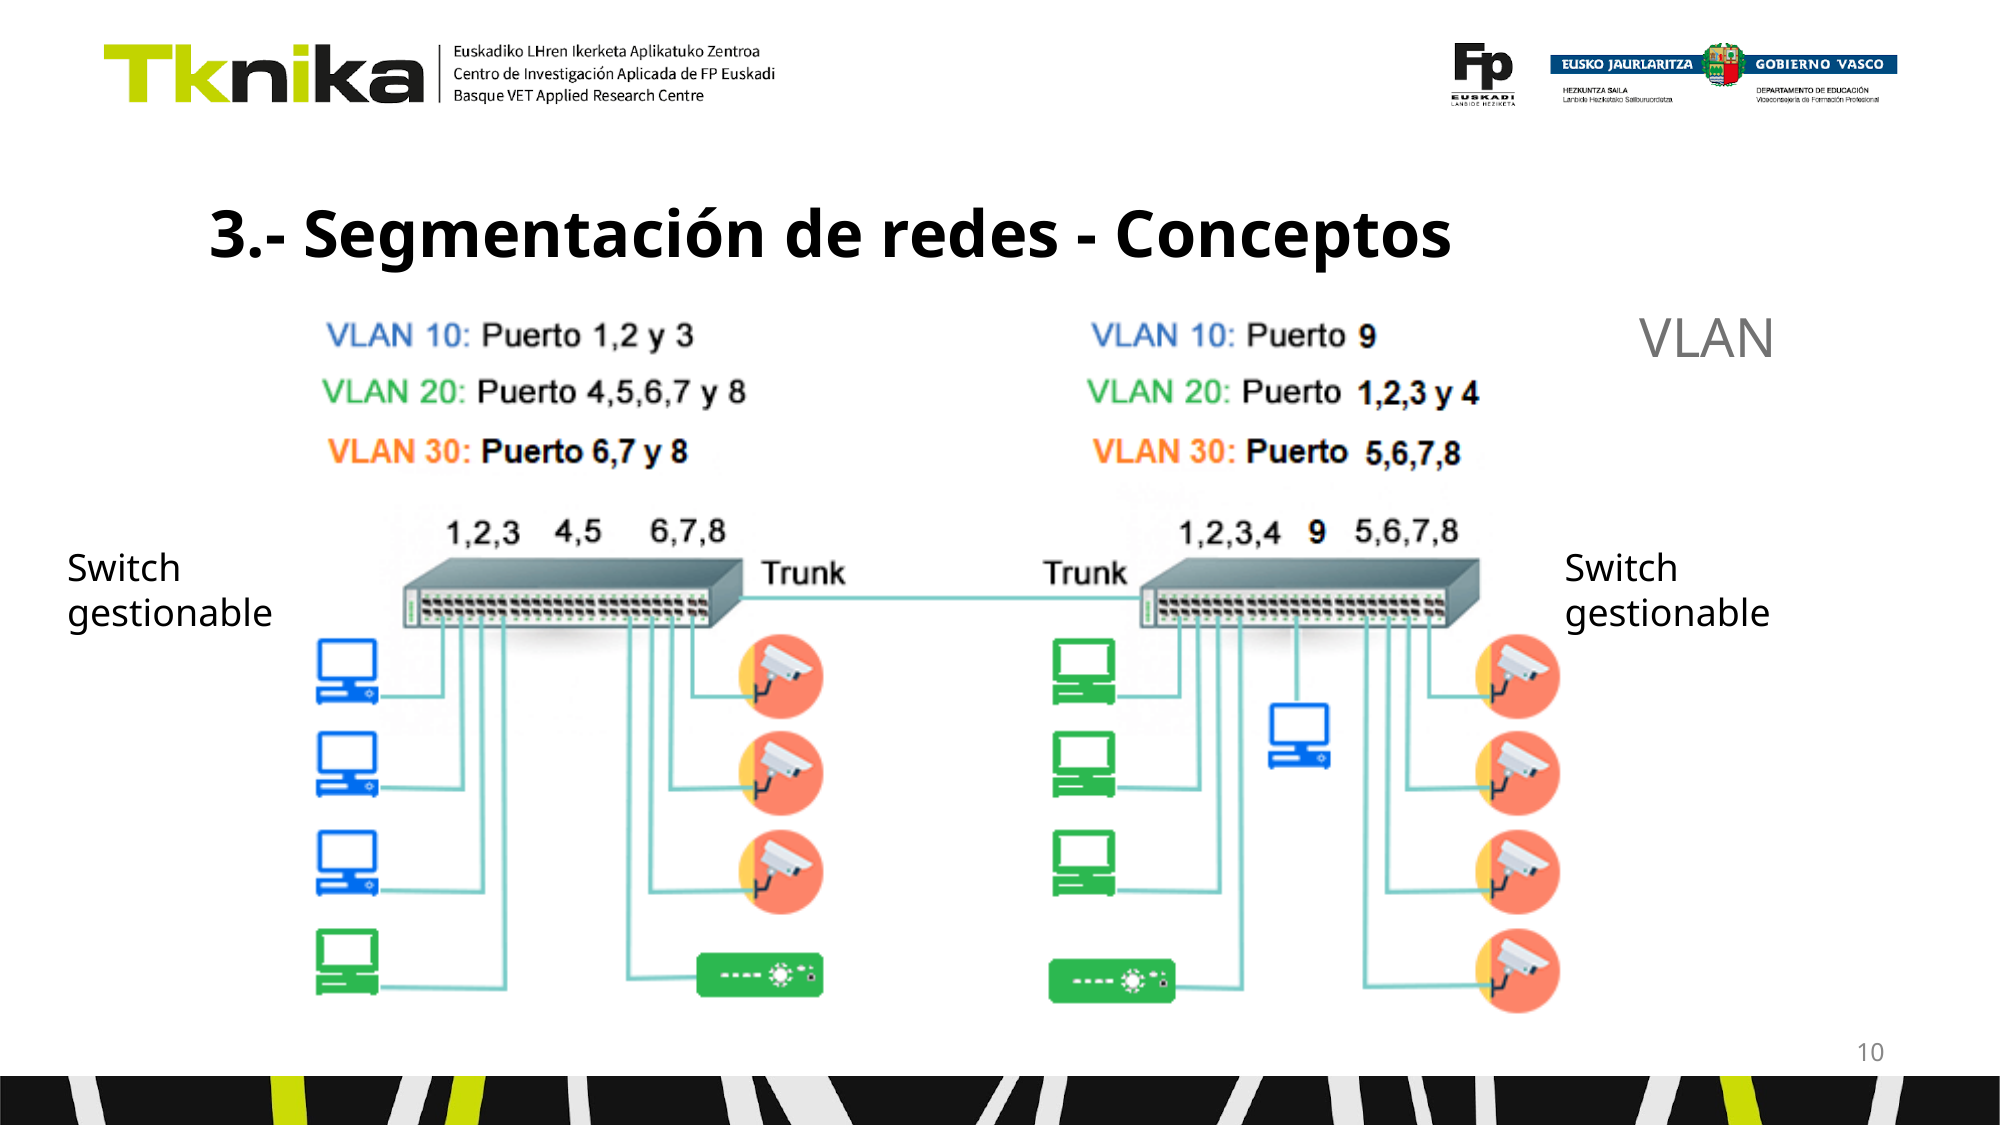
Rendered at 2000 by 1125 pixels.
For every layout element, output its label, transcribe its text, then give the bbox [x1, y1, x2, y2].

title 3.- Segmentación de redes - Conceptos [130, 184, 1534, 279]
slide_number ‹#› [1433, 1023, 1900, 1084]
picture [102, 42, 1898, 106]
picture [0, 1076, 2000, 1125]
picture [228, 278, 1637, 1044]
text_box VLAN [1641, 288, 1900, 384]
text_box Switch gestionable [1641, 529, 1815, 650]
text_box Switch gestionable [52, 529, 223, 650]
